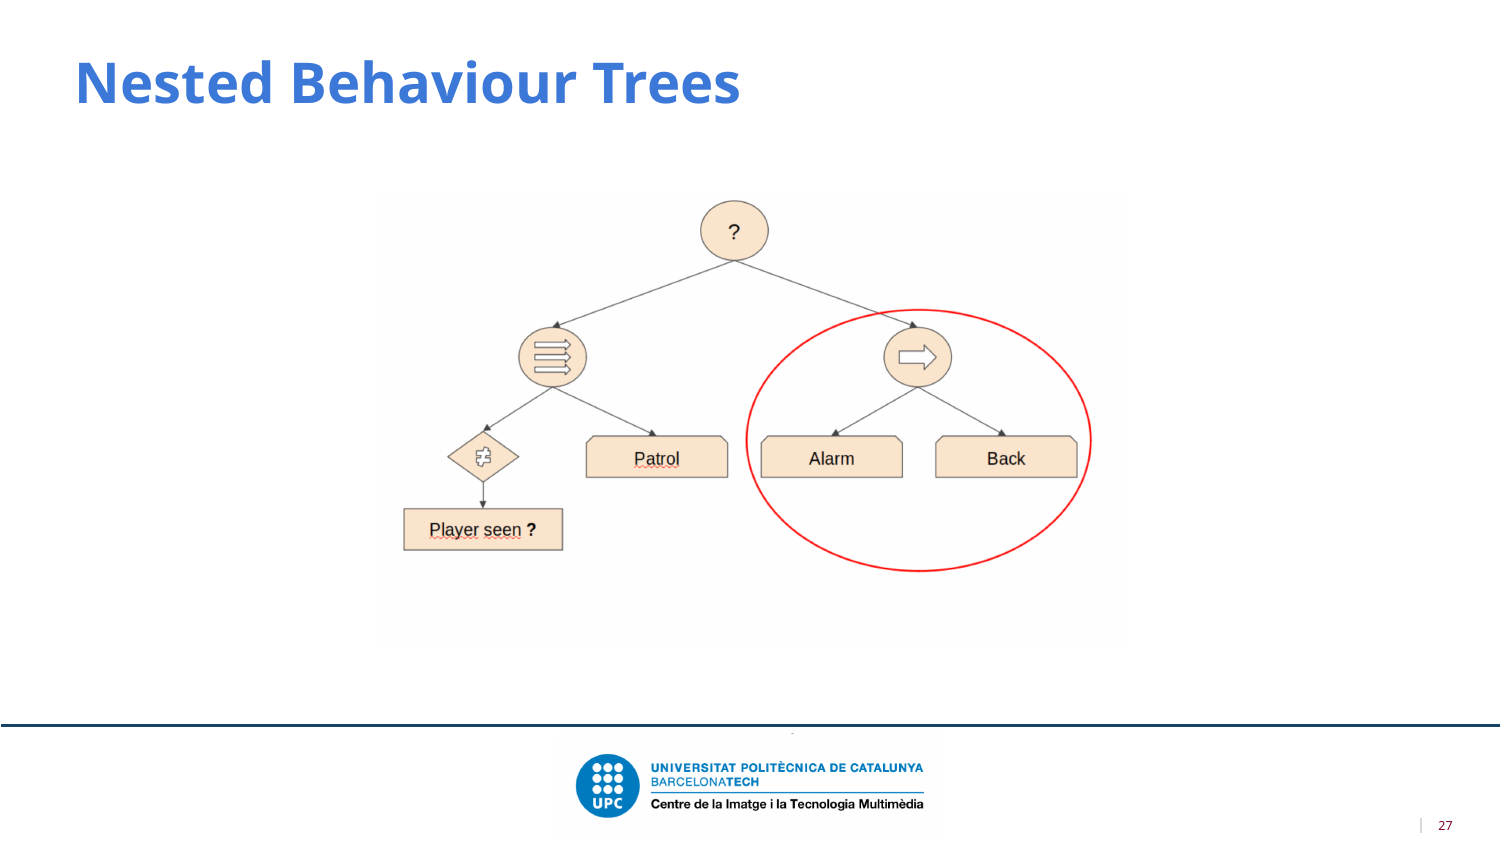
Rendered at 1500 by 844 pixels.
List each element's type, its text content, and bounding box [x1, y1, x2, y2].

list Nested Behaviour Trees [74, 47, 1428, 131]
picture [555, 718, 945, 836]
picture [373, 196, 1126, 648]
